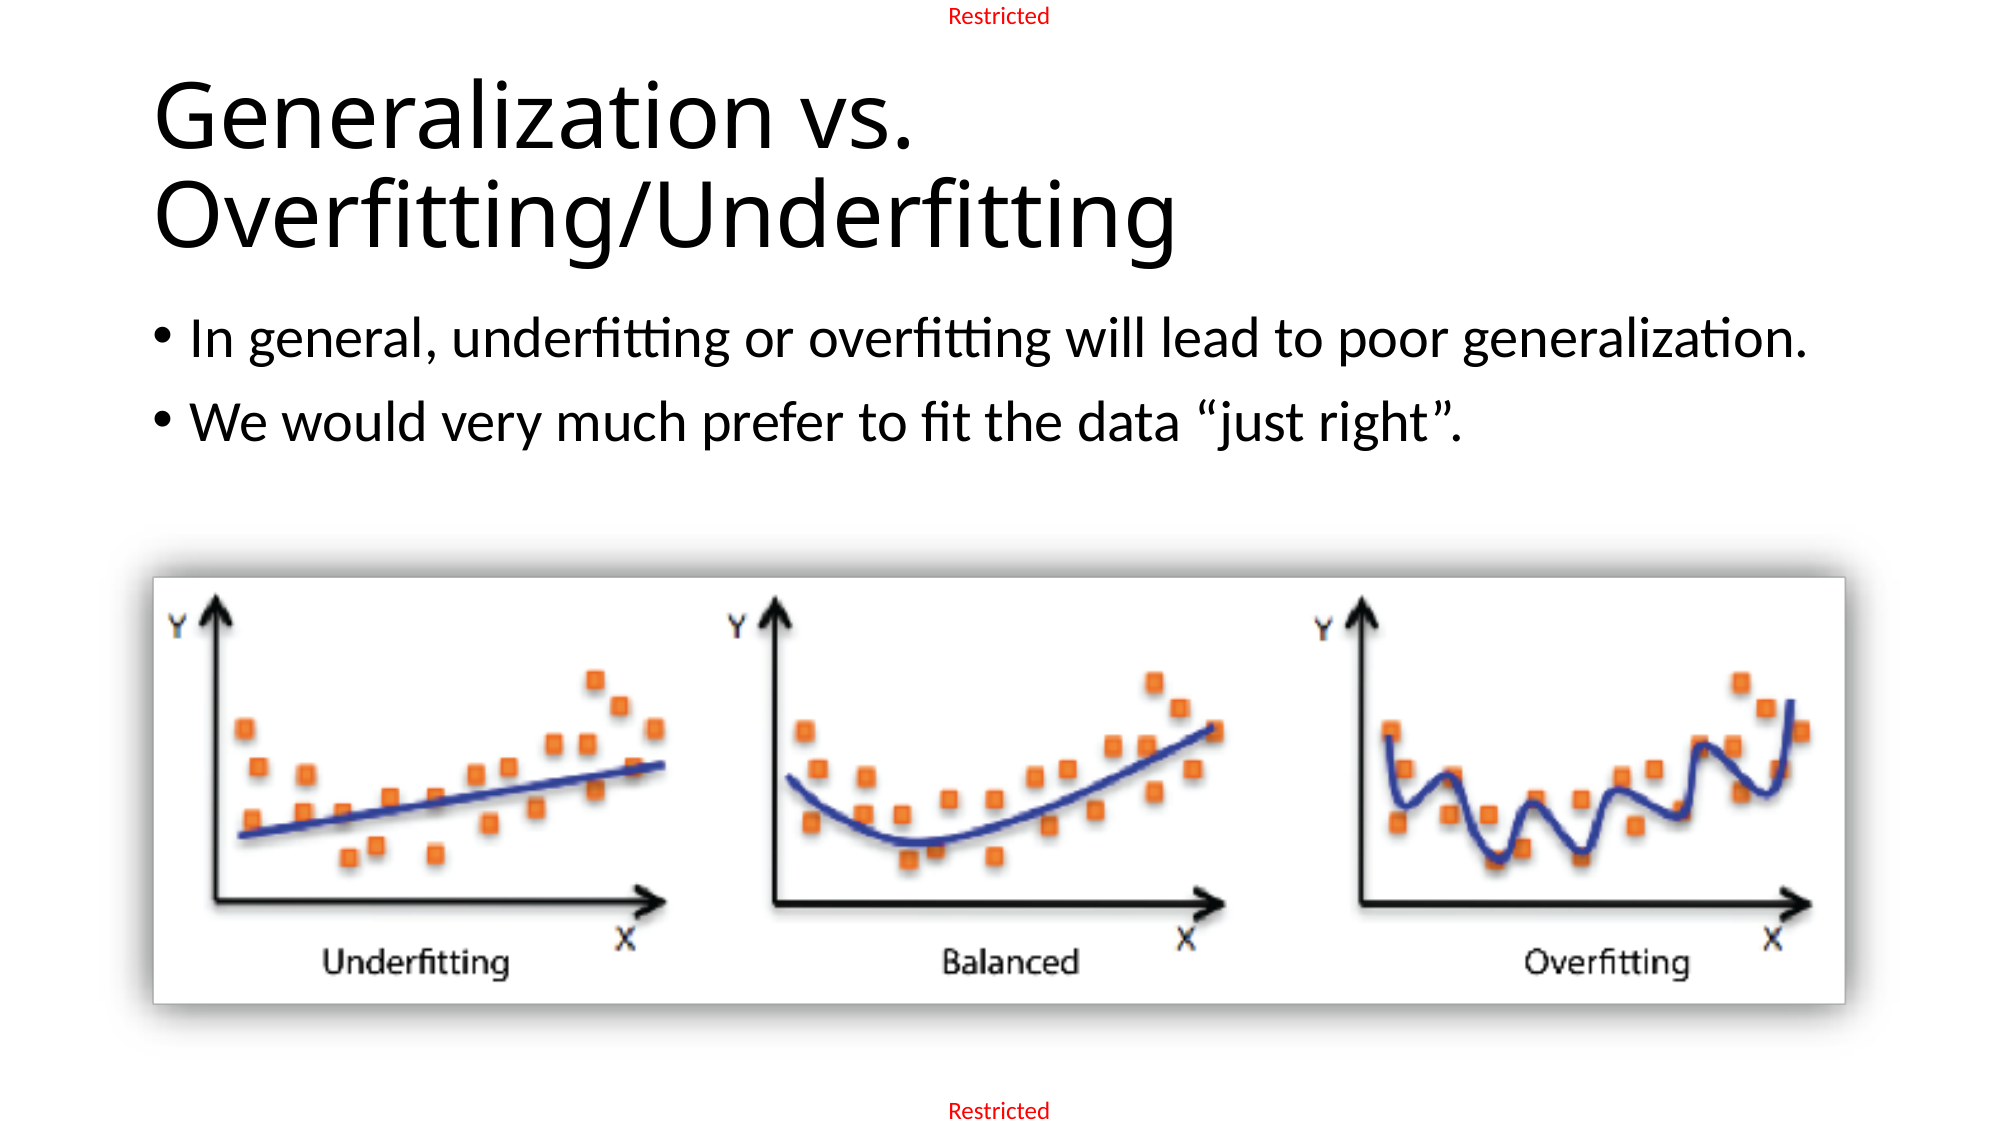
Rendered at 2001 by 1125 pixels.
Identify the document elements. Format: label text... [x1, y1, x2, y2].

list In general, underfitting or overfitting will lead to poor generalization. We would very much prefer to fit the data “just right”. [137, 299, 1863, 517]
title Generalization vs. Overfitting/Underfitting [137, 59, 1863, 278]
picture [93, 517, 1907, 1066]
